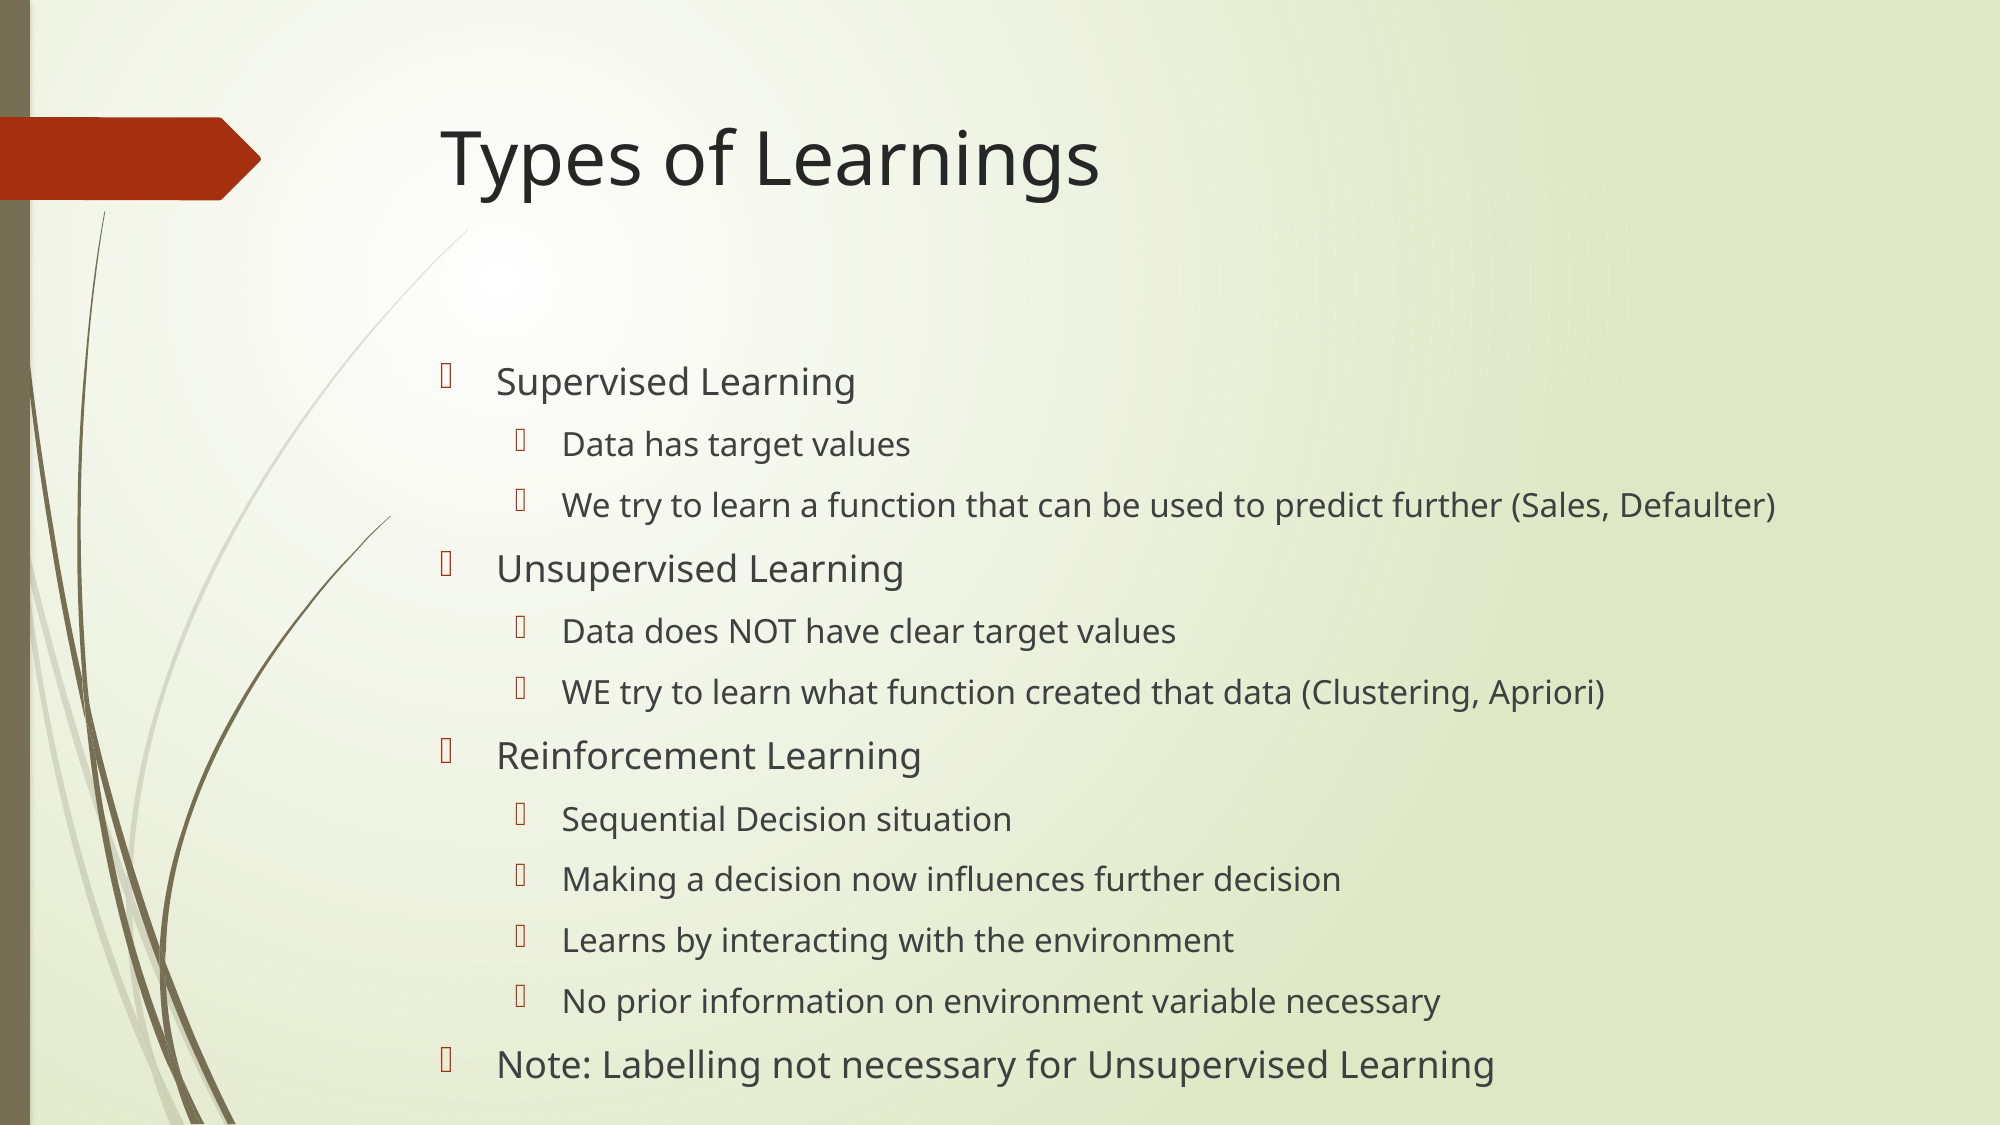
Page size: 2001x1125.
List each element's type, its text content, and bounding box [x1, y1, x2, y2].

list Supervised Learning Data has target values We try to learn a function that can be used to predict further (Sales, Defaulter) Unsupervised Learning Data does NOT have clear target values WE try to learn what function created that data (Clustering, Apriori) Reinforcement Learning Sequential Decision situation Making a decision now influences further decision Learns by interacting with the environment No prior information on environment variable necessary Note: Labelling not necessary for Unsupervised Learning [424, 350, 1888, 1104]
title Types of Learnings [425, 102, 1888, 313]
